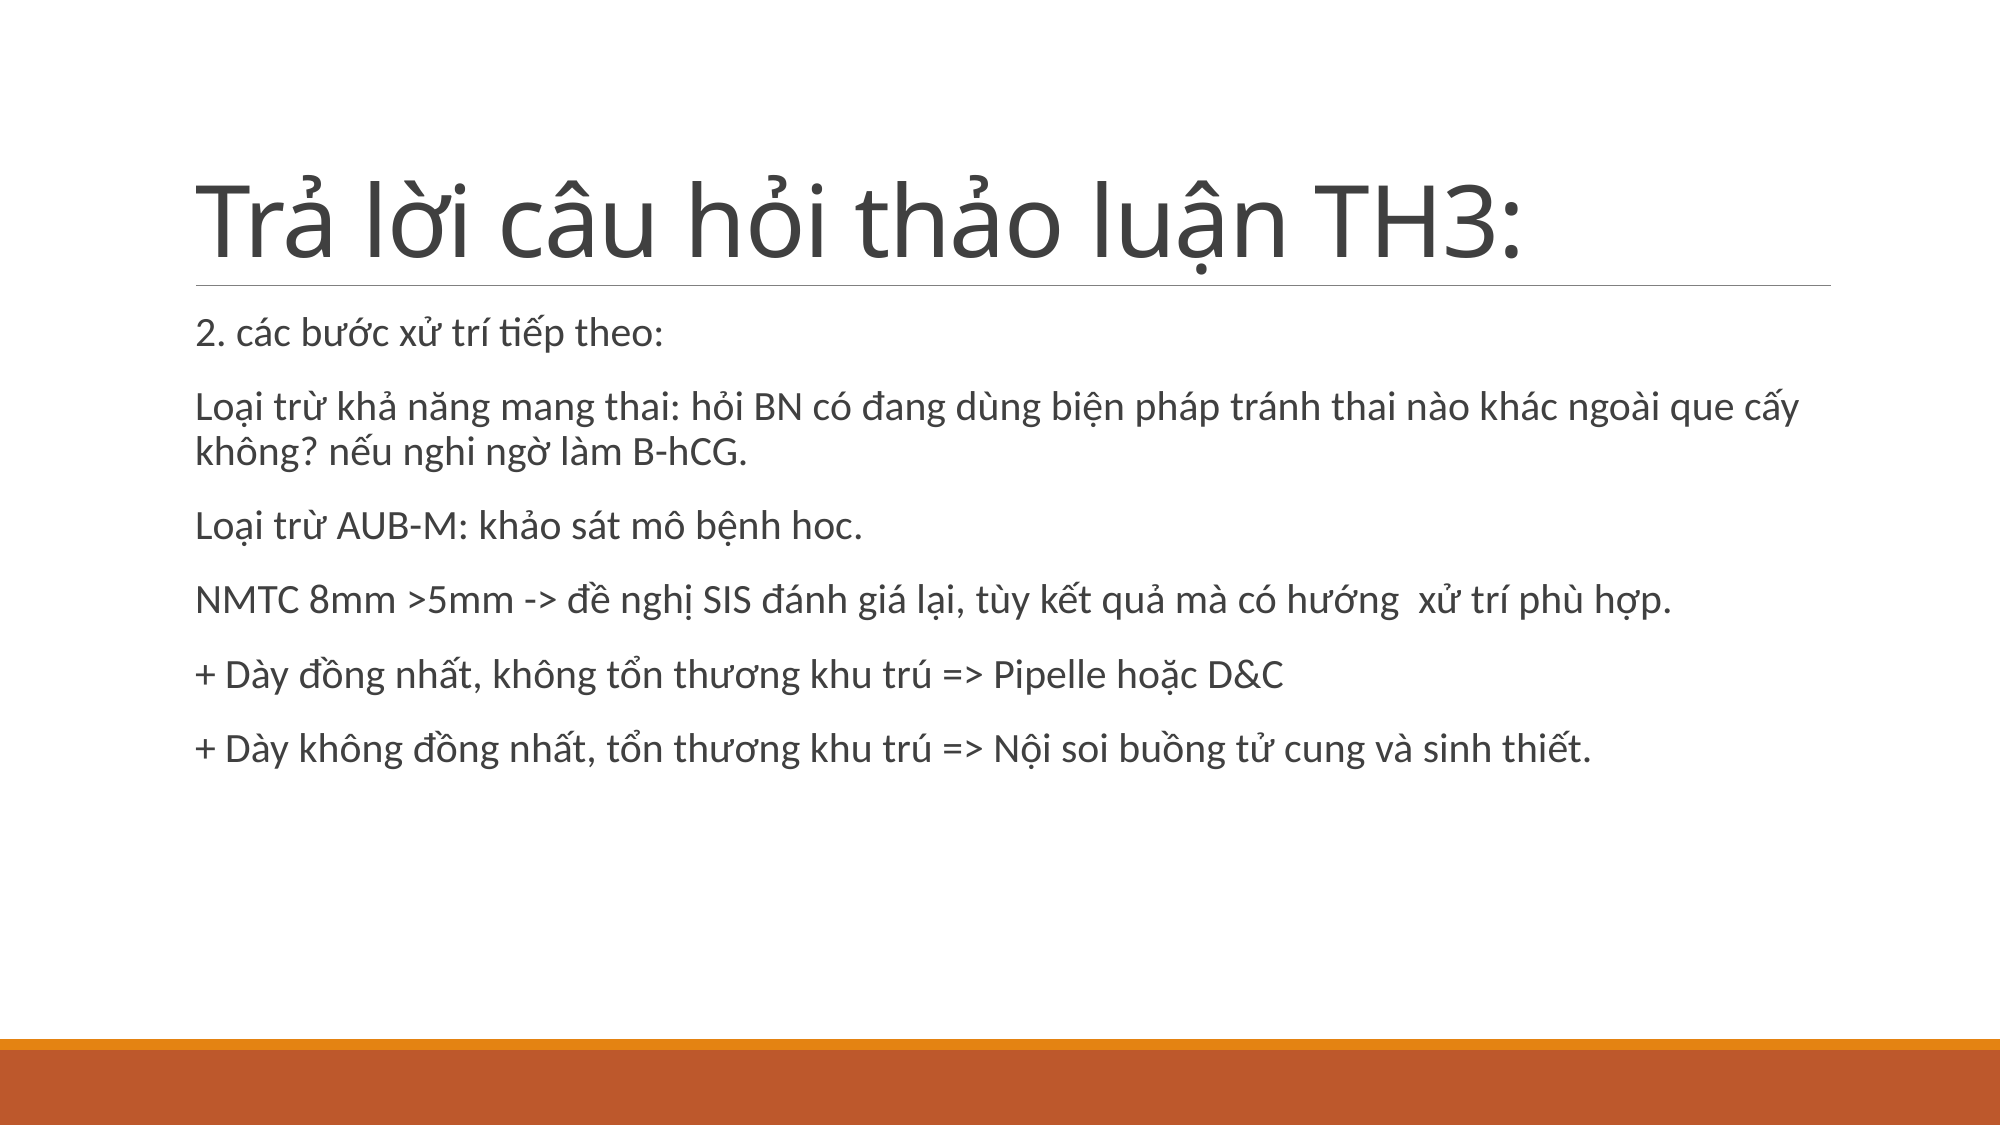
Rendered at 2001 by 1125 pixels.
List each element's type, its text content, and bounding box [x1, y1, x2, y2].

title Trả lời câu hỏi thảo luận TH3: [180, 47, 1830, 285]
list 2. các bước xử trí tiếp theo: Loại trừ khả năng mang thai: hỏi BN có đang dùng biện pháp tránh thai nào khác ngoài que cấy không? nếu nghi ngờ làm B-hCG. Loại trừ AUB-M: khảo sát mô bệnh hoc. NMTC 8mm >5mm -> đề nghị SIS đánh giá lại, tùy kết quả mà có hướng xử trí phù hợp. + Dày đồng nhất, không tổn thương khu trú => Pipelle hoặc D&C + Dày không đồng nhất, tổn thương khu trú => Nội soi buồng tử cung và sinh thiết. [180, 302, 1830, 1050]
